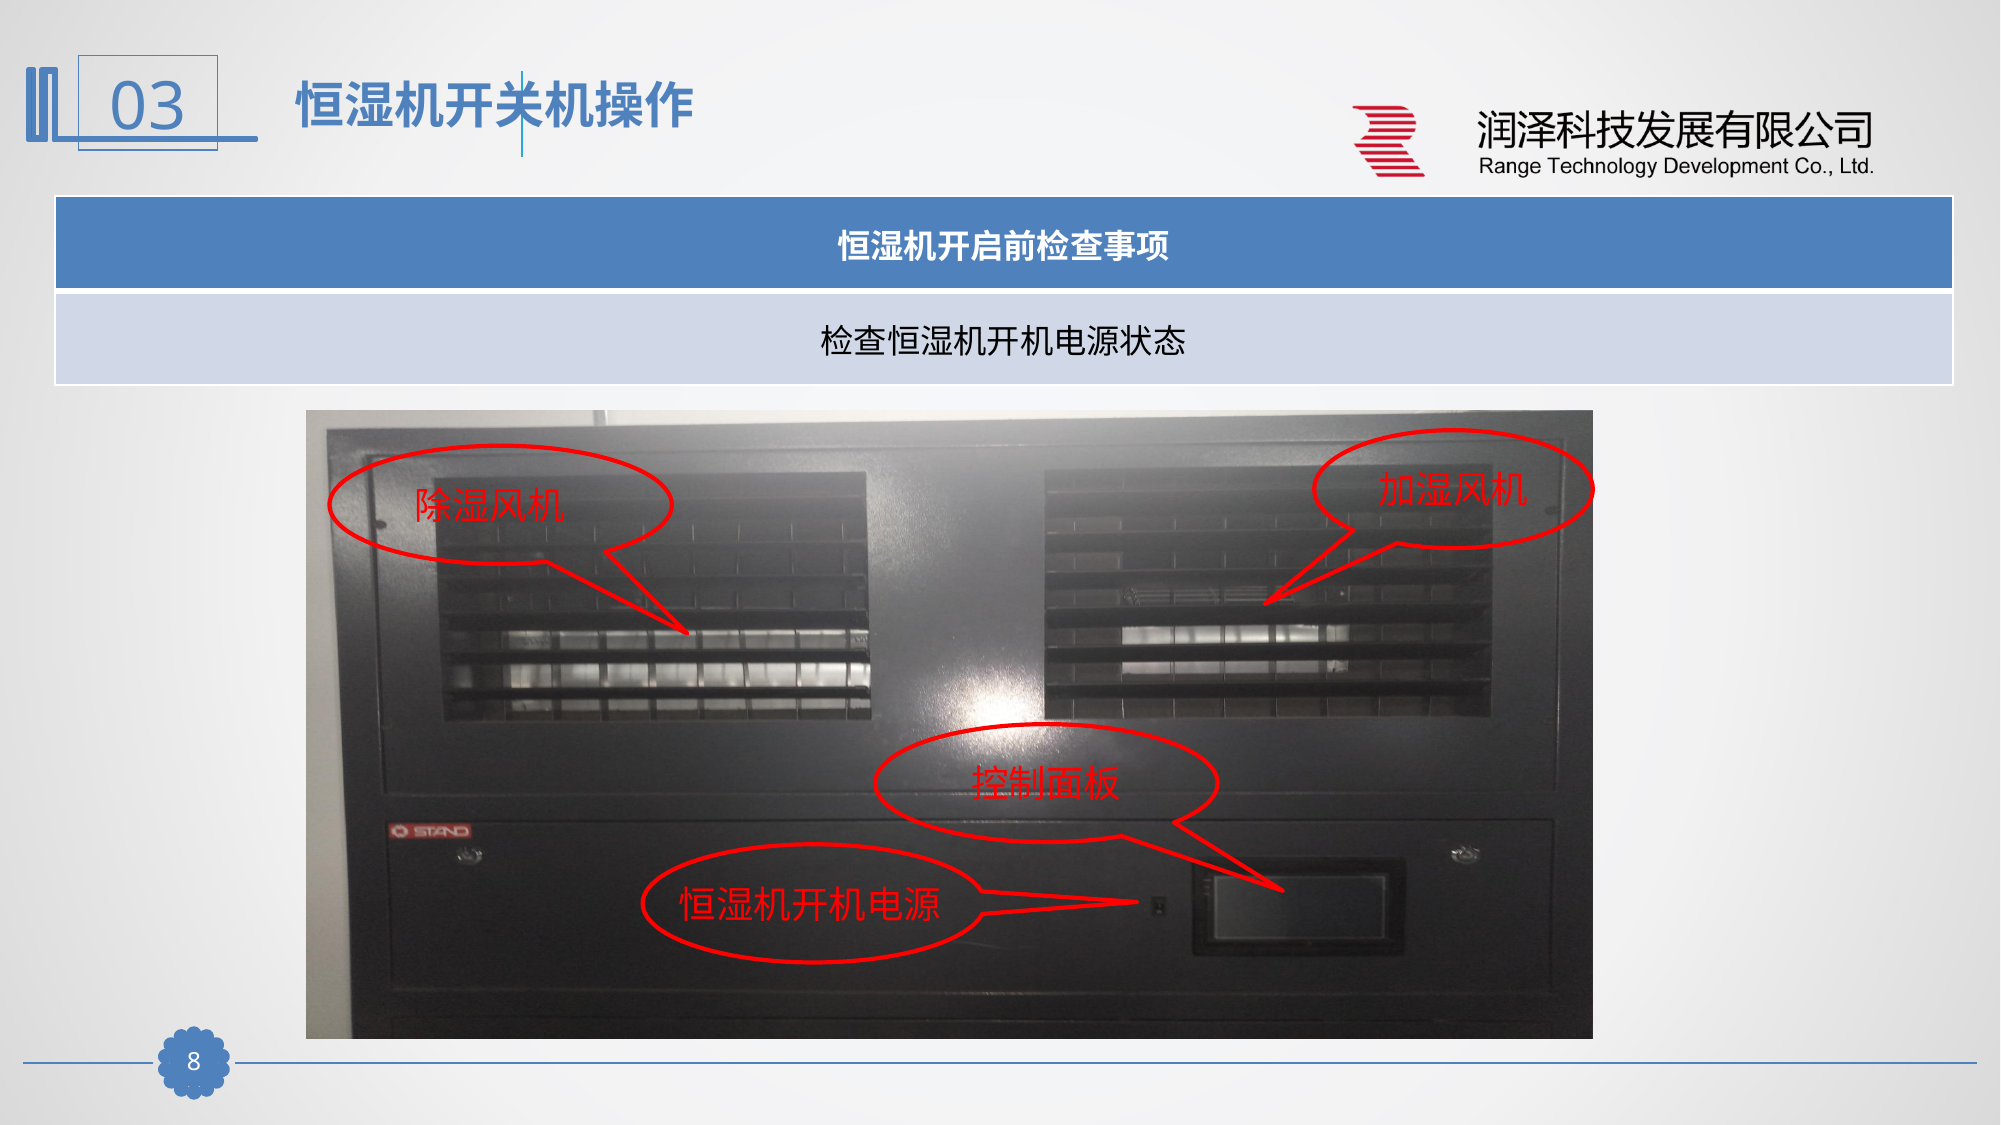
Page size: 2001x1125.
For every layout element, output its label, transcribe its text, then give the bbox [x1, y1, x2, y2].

slide_number 7 [170, 1039, 218, 1086]
table_header 恒湿机开启前检查事项 [56, 197, 1952, 288]
text_box 恒湿机开关机操作 [279, 66, 1733, 142]
table_cell 检查恒湿机开机电源状态 [56, 294, 1952, 384]
picture [0, 0, 2001, 1125]
